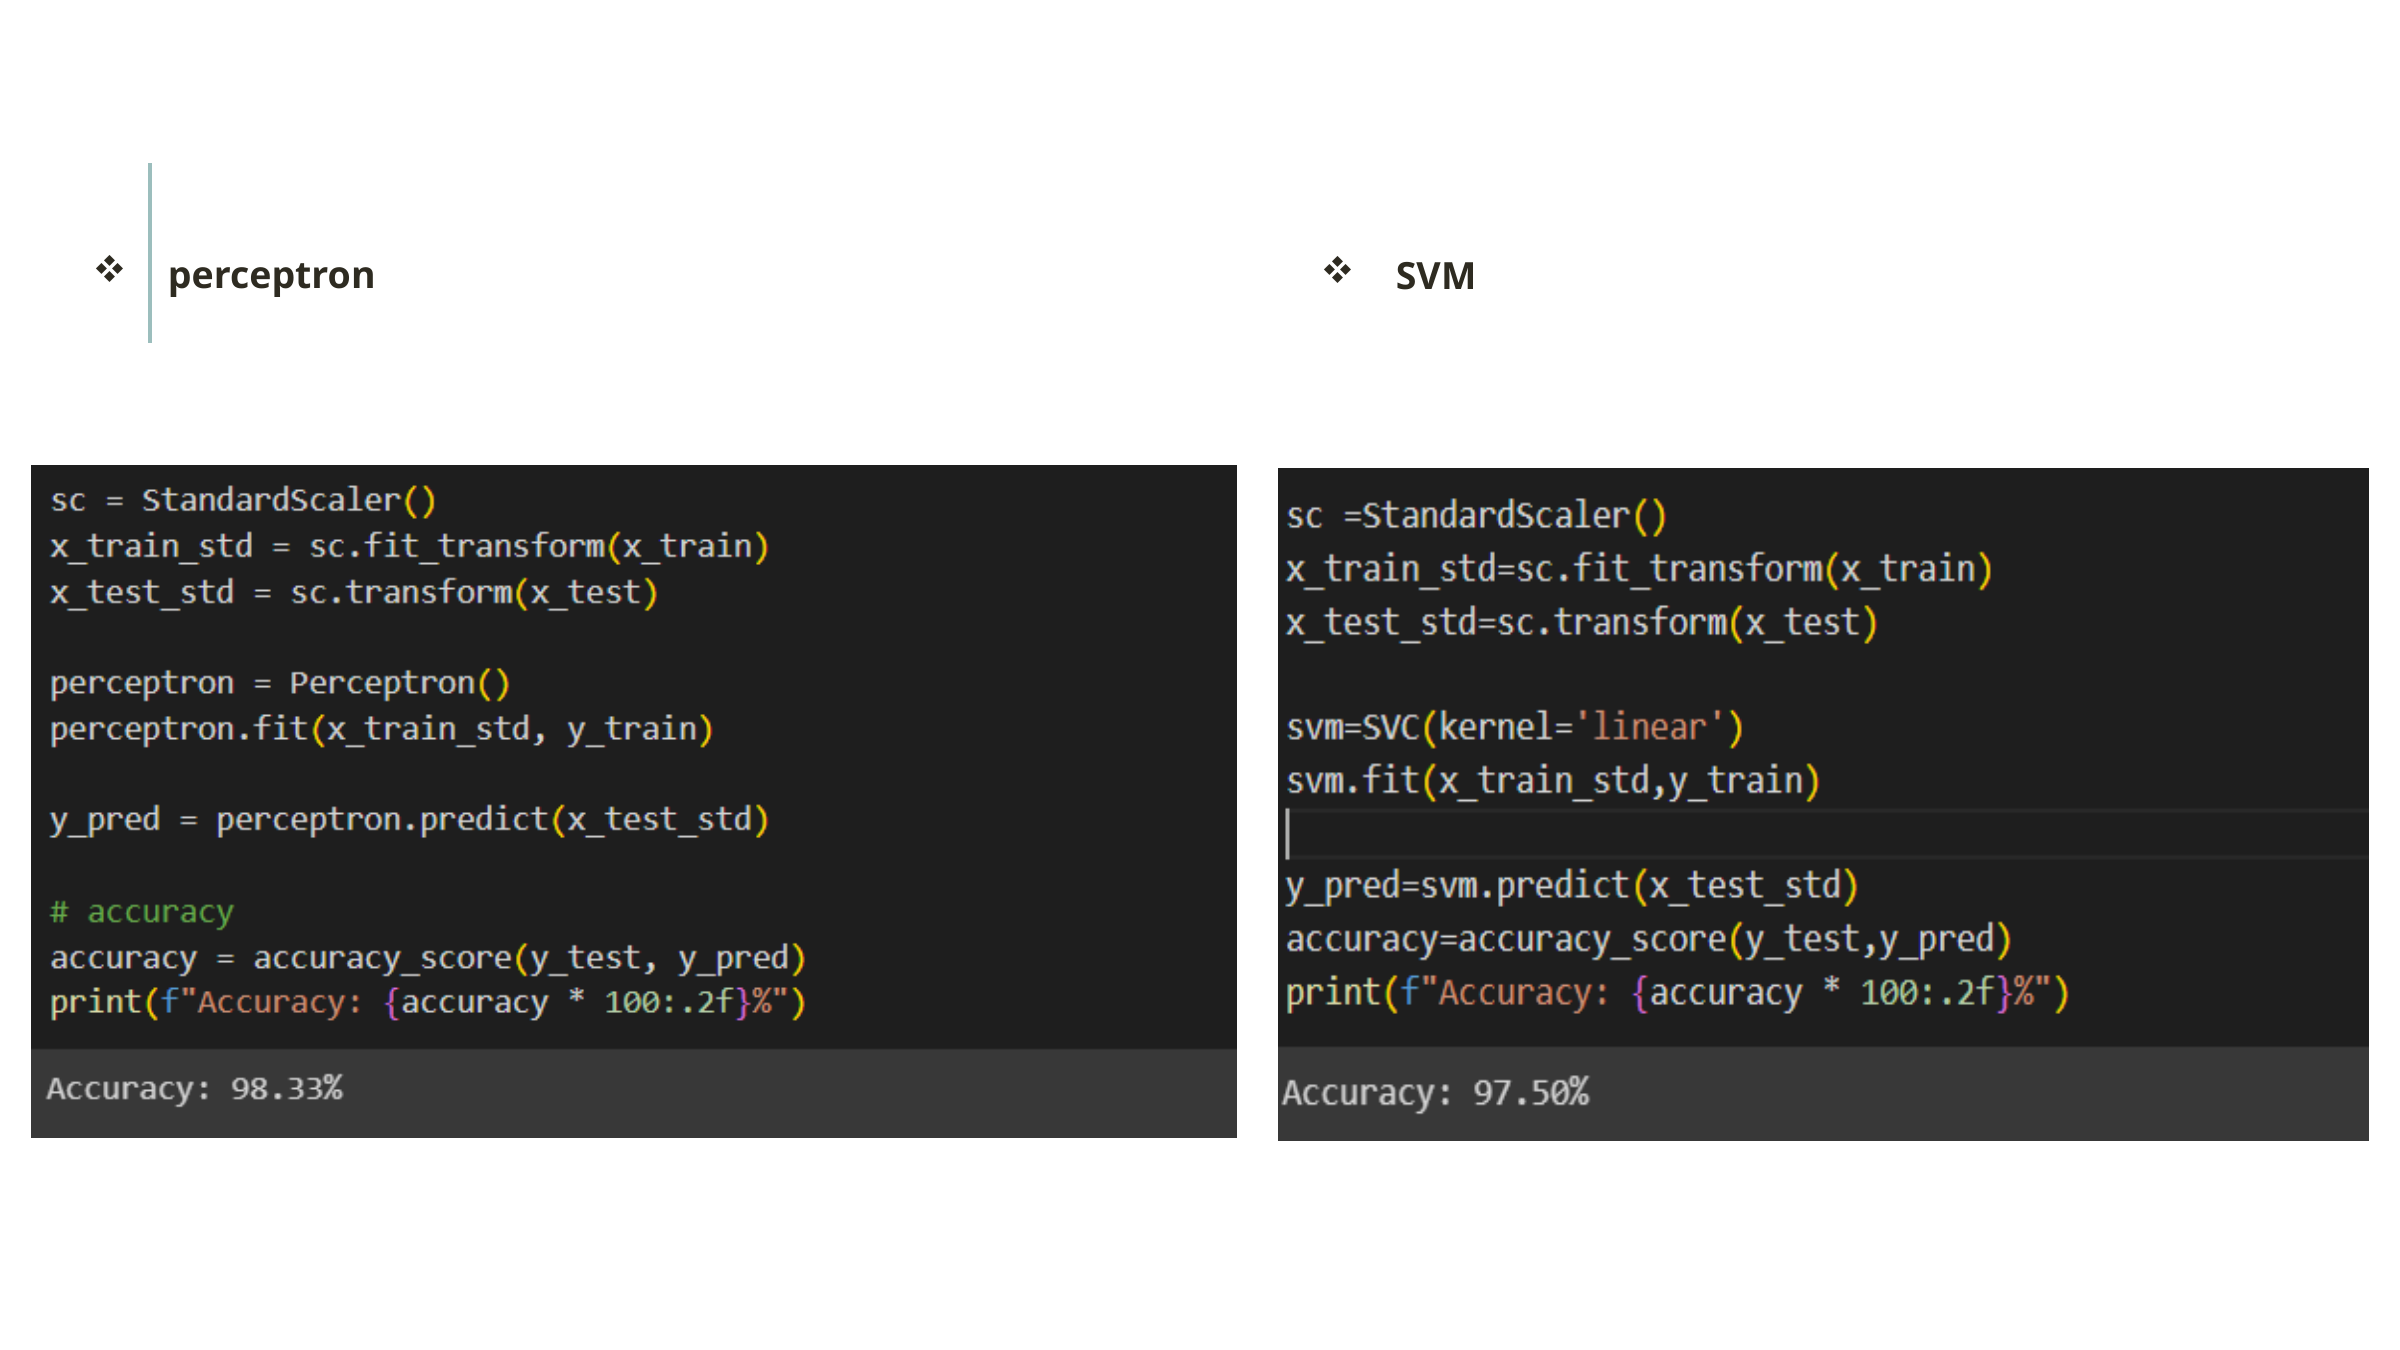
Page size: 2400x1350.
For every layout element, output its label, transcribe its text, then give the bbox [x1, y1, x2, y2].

text_box SVM [1306, 244, 2400, 305]
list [31, 465, 1237, 1138]
text_box perceptron [78, 243, 1279, 304]
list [1277, 468, 2369, 1141]
